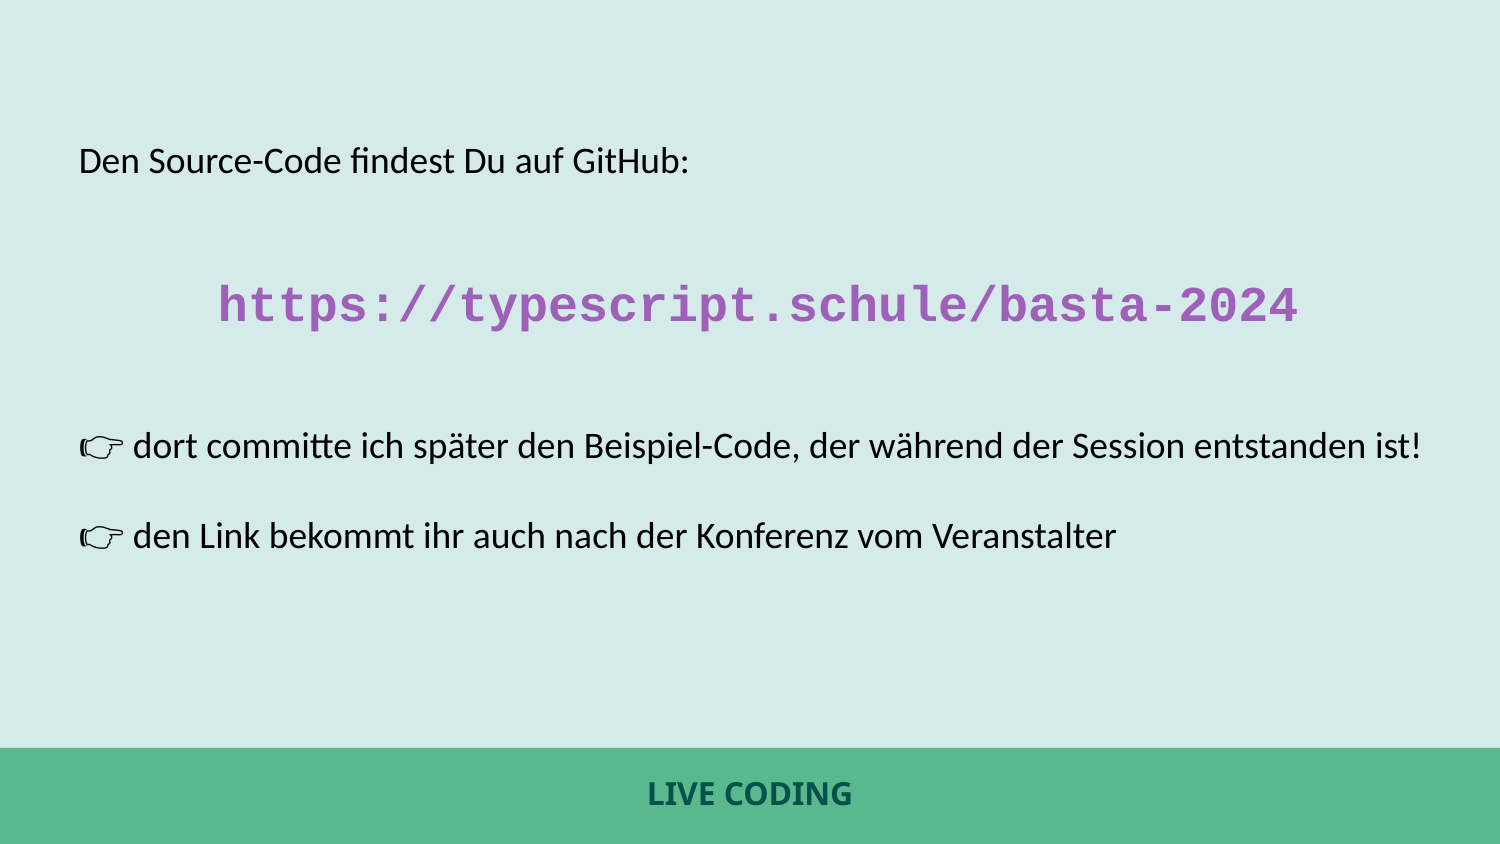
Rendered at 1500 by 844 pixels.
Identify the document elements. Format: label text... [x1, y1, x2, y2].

text_box Den Source-Code findest Du auf GitHub: https://typescript.schule/basta-2024 👉 dort committe ich später den Beispiel-Code, der während der Session entstanden ist! 👉 den Link bekommt ihr auch nach der Konferenz vom Veranstalter [63, 129, 1482, 564]
title Live Coding [0, 746, 1500, 844]
